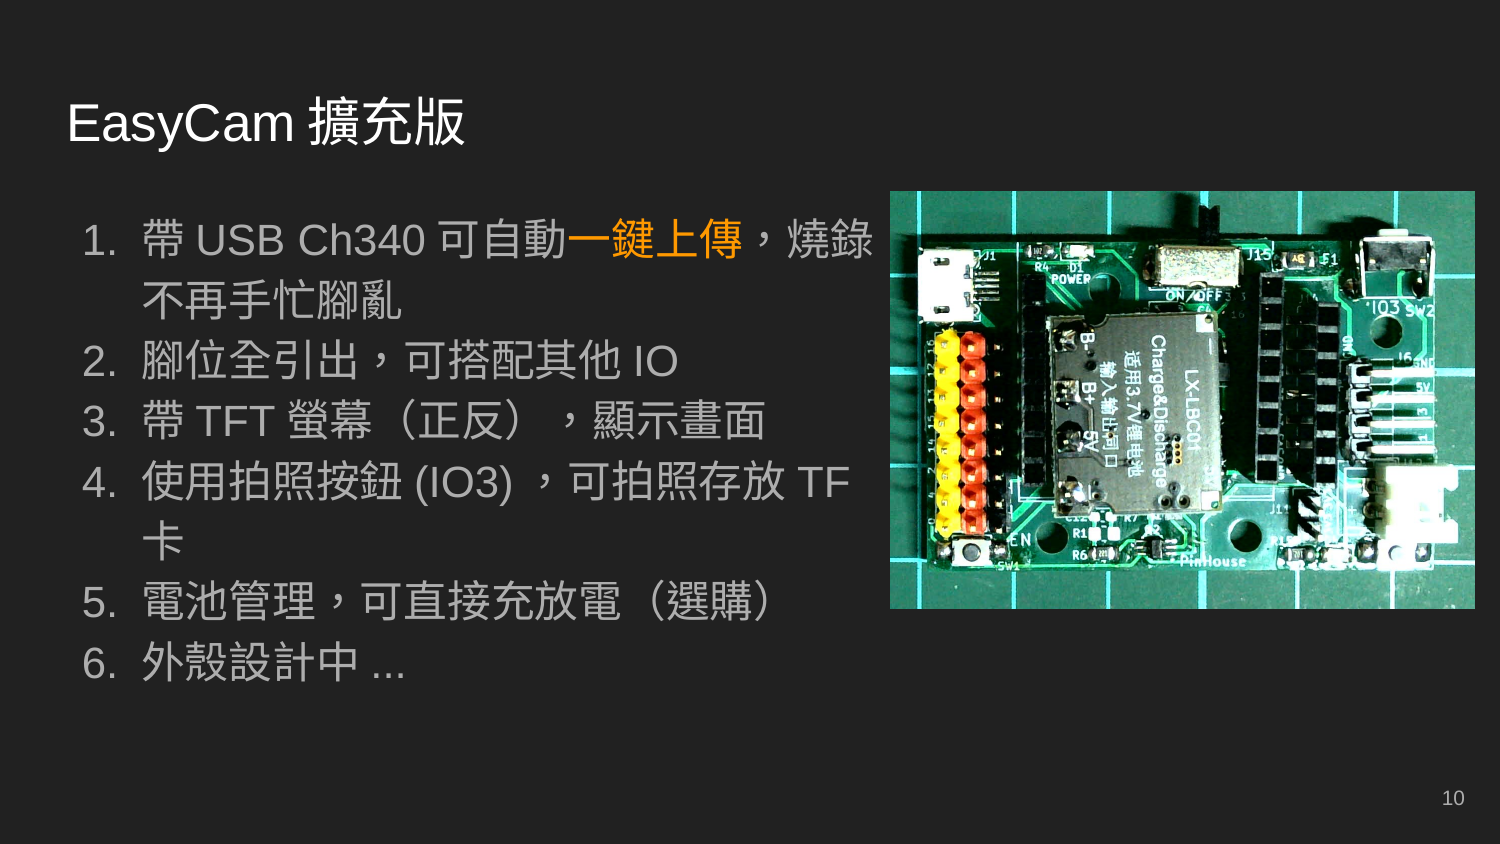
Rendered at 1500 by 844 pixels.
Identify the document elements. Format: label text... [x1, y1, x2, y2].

title EasyCam擴充版 [51, 72, 1449, 167]
picture [890, 191, 1476, 609]
list 帶USB Ch340可自動一鍵上傳，燒錄不再手忙腳亂 腳位全引出，可搭配其他IO 帶TFT螢幕（正反），顯示畫面 使用拍照按鈕(IO3)，可拍照存放TF卡 電池管理，可直接充放電（選購） 外殼設計中... [51, 189, 896, 750]
slide_number 10 [1389, 764, 1480, 830]
